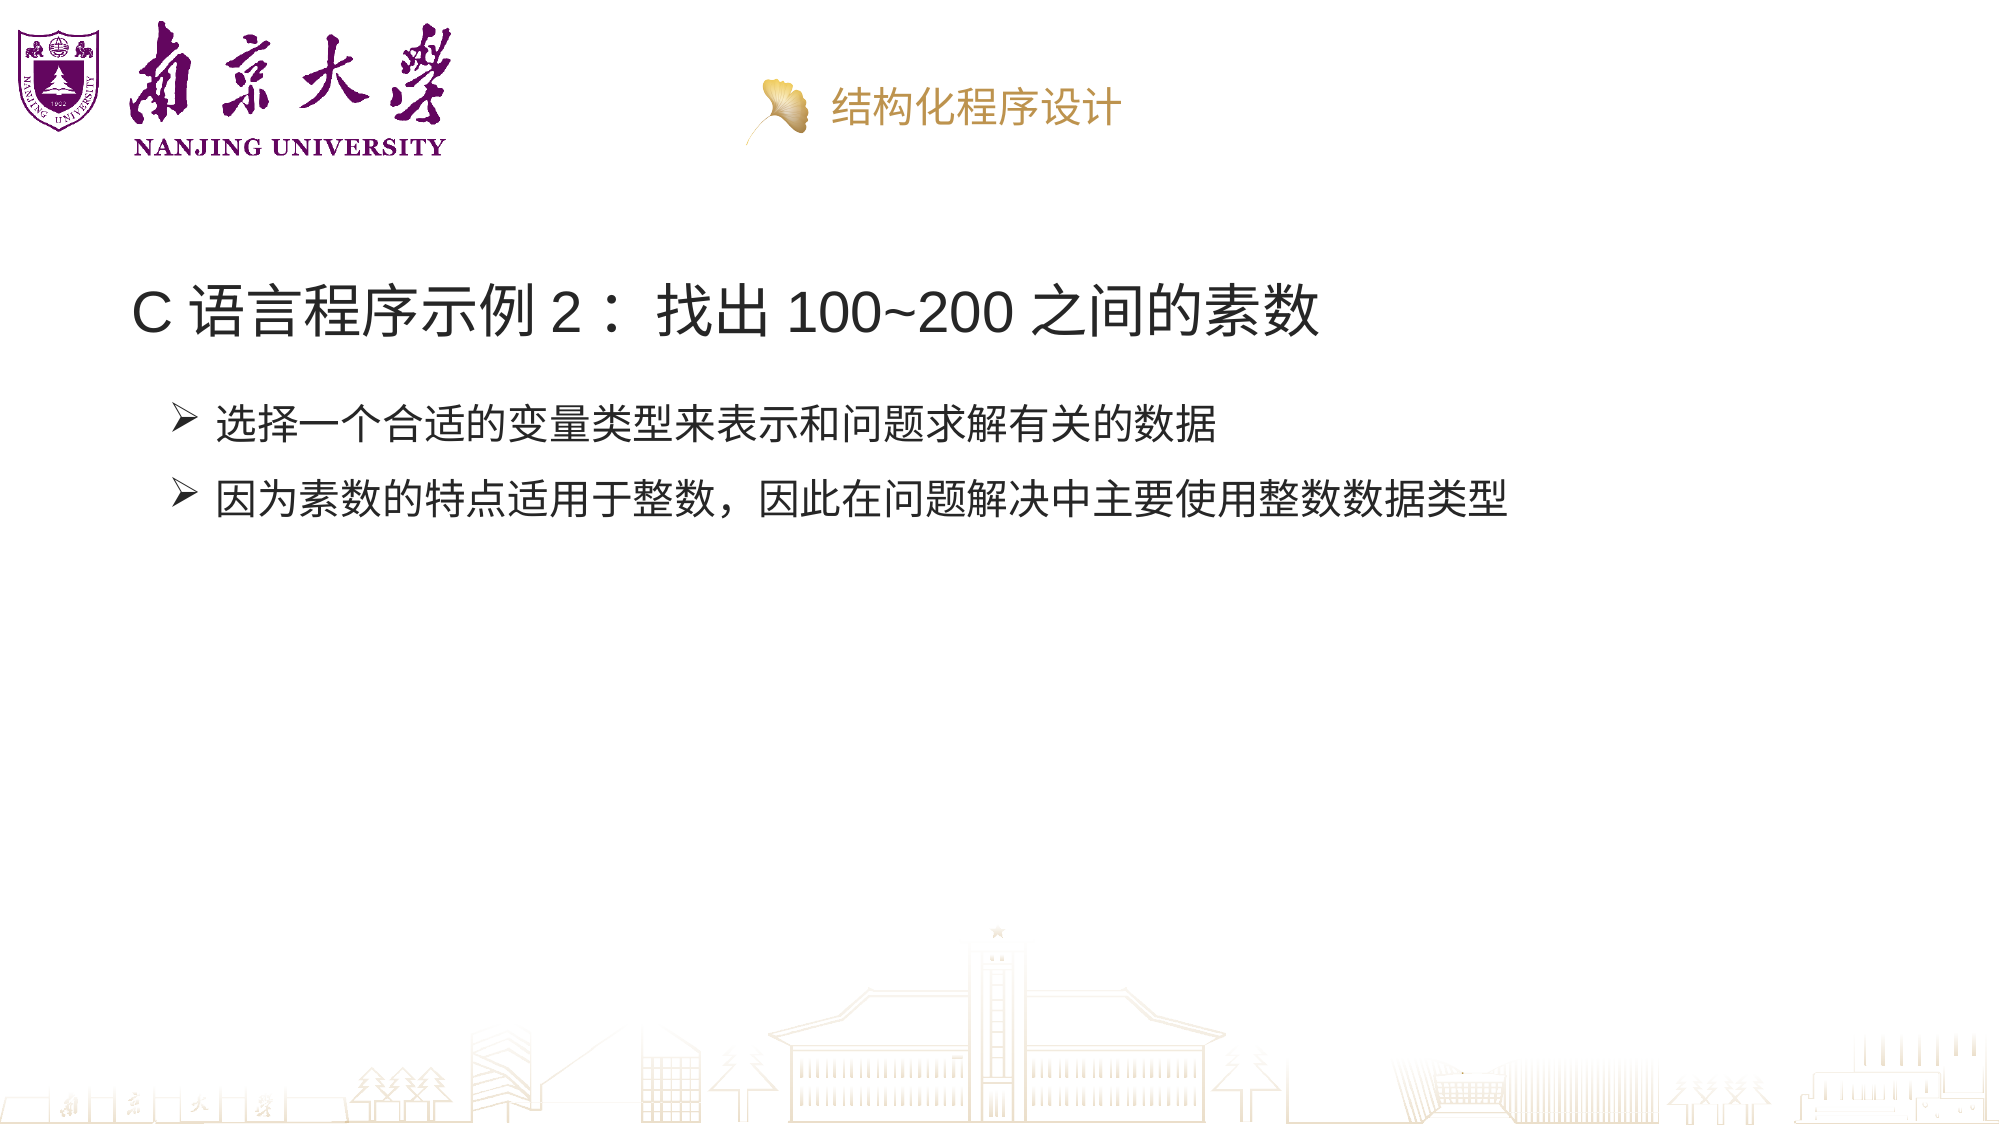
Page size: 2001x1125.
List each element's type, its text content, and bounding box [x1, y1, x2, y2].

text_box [116, 249, 1843, 524]
picture [731, 64, 830, 169]
picture [18, 21, 451, 160]
text_box 结构化程序设计 [816, 73, 1226, 139]
